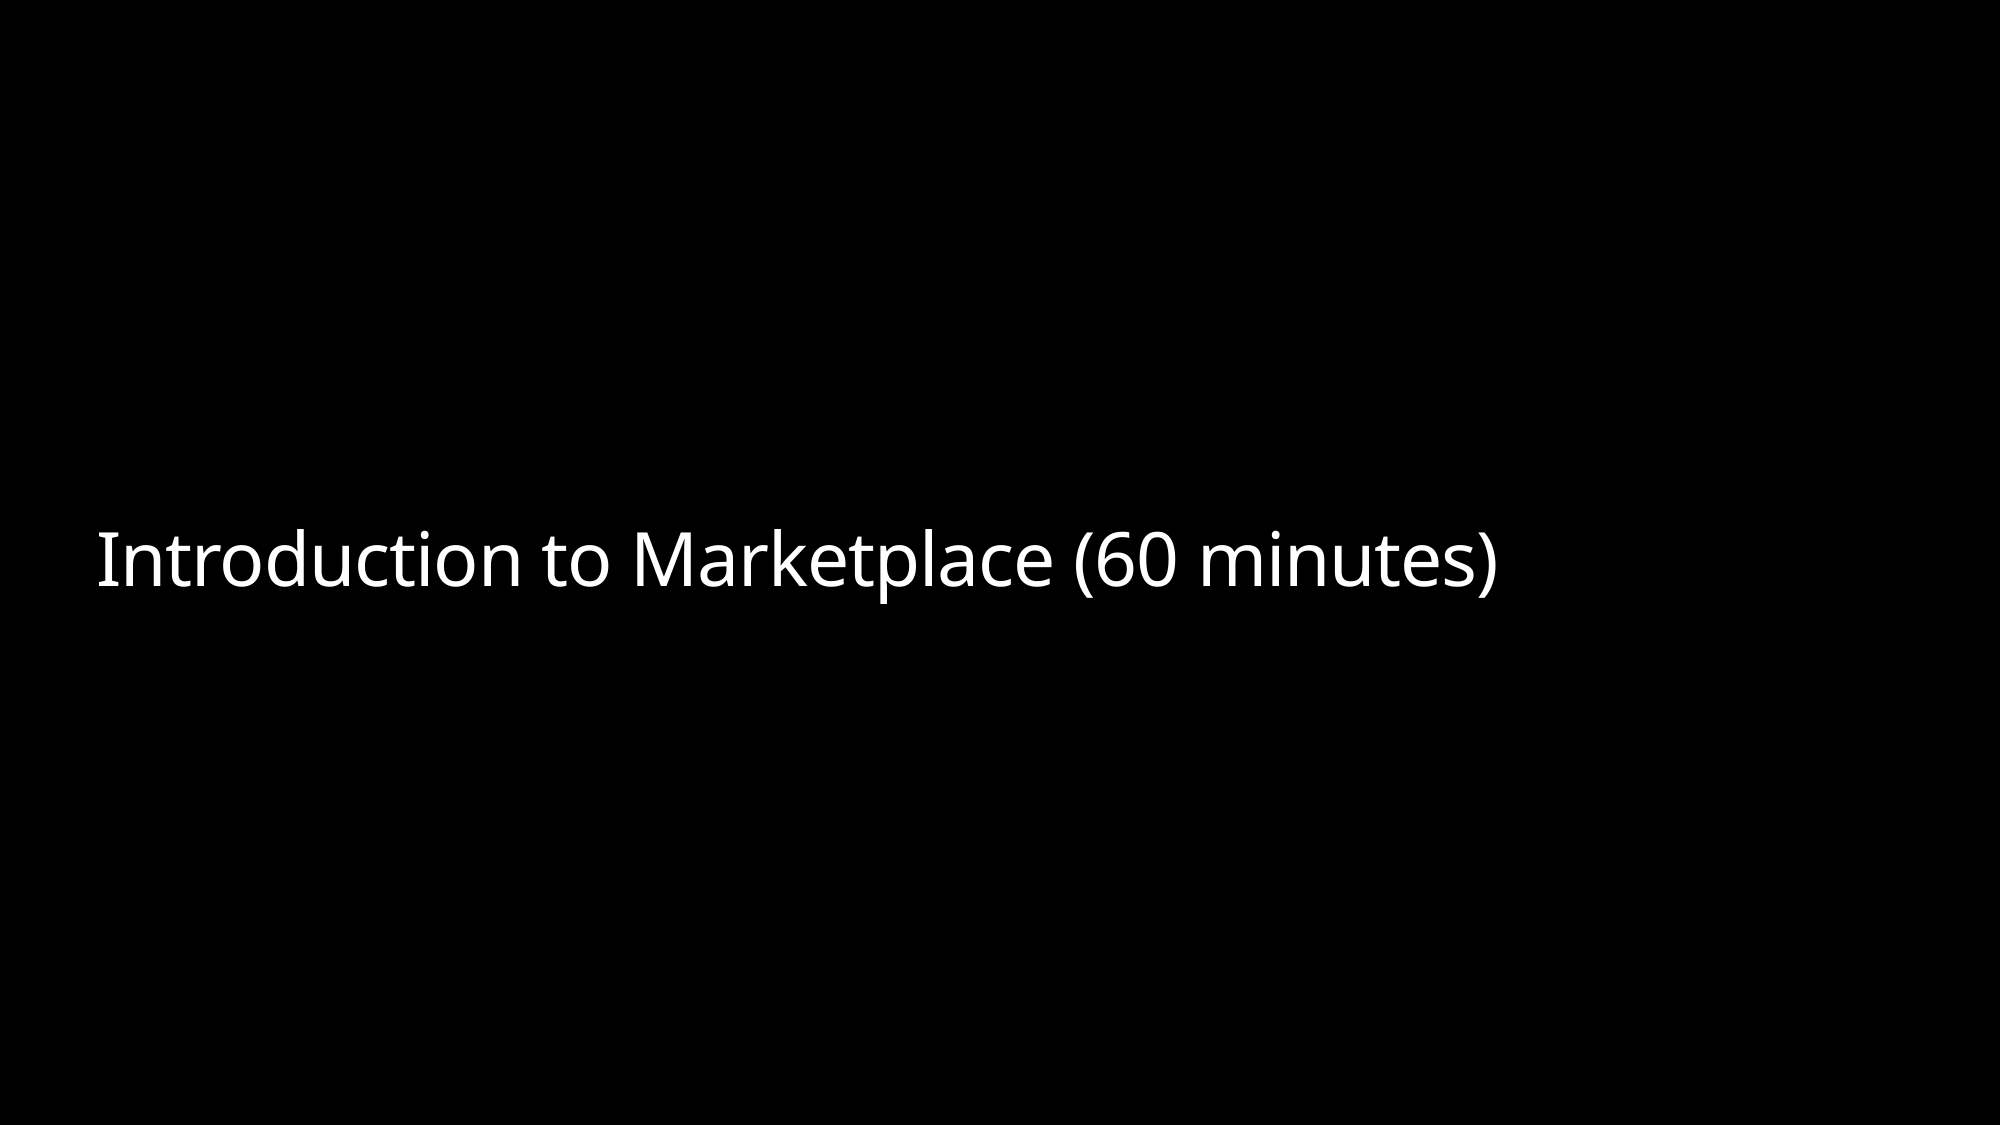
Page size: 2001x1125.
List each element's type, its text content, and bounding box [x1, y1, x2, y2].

title Introduction to Marketplace (60 minutes) [96, 521, 1596, 604]
